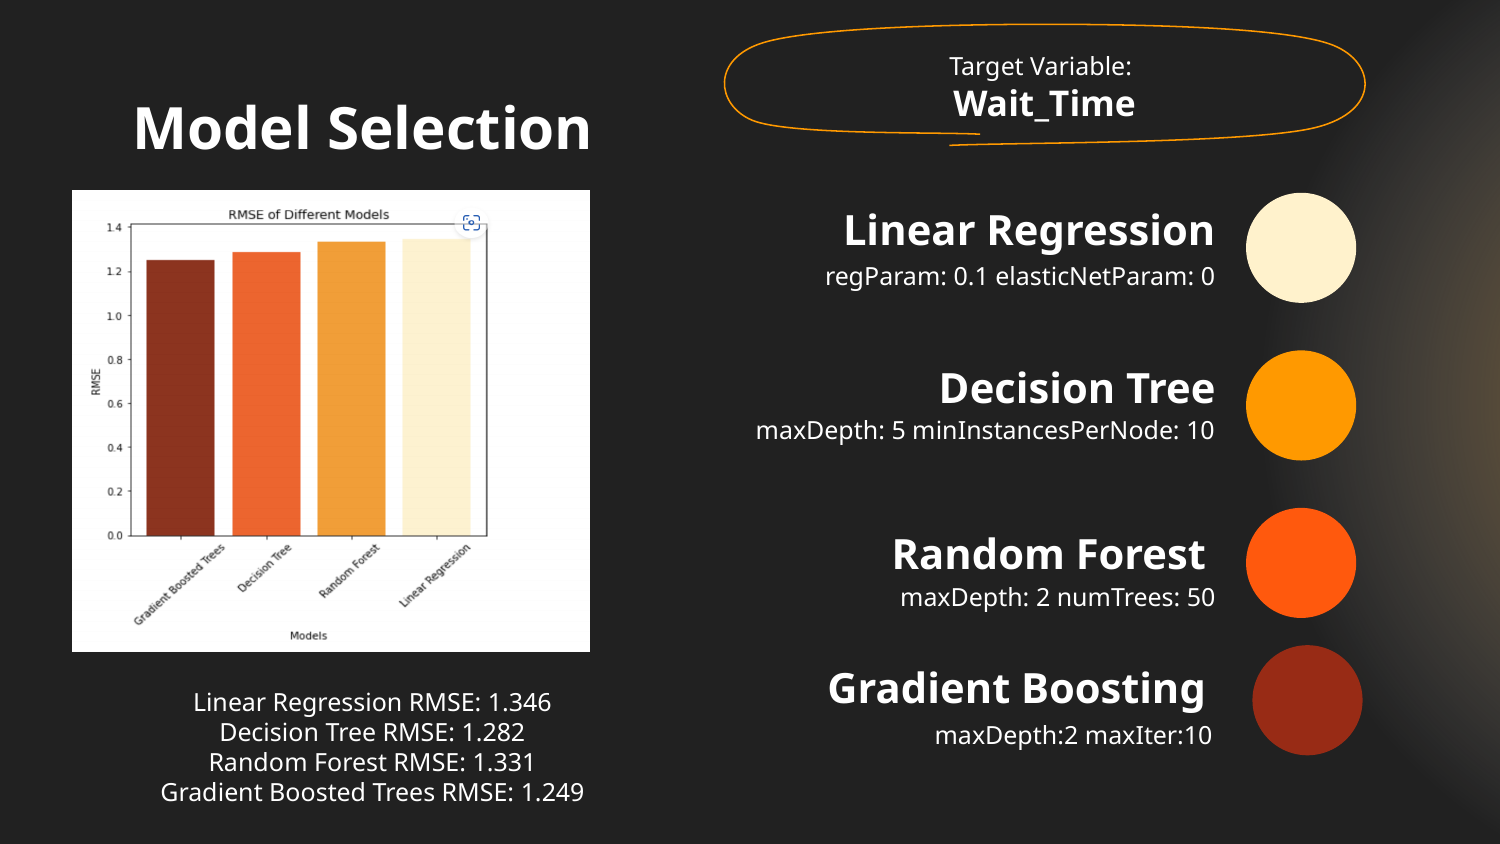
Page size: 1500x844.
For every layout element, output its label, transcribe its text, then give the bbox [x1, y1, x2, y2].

subtitle Linear Regression [740, 200, 1231, 257]
text_box [1246, 192, 1357, 303]
text_box Linear Regression RMSE: 1.346 Decision Tree RMSE: 1.282 Random Forest RMSE: 1.331 Gradient Boosted Trees RMSE: 1.249 [0, 676, 752, 816]
subtitle Random Forest [868, 524, 1222, 581]
text_box [783, 24, 1306, 38]
subtitle Gradient Boosting [659, 658, 1222, 710]
subtitle Decision Tree [877, 358, 1231, 415]
list maxDepth:2 maxIter:10 [652, 710, 1228, 759]
text_box [836, 131, 1298, 146]
text_box [1252, 645, 1363, 756]
text_box [724, 42, 763, 124]
text_box [1246, 507, 1357, 618]
subtitle Target Variable: Wait_Time [763, 38, 1326, 131]
title Model Selection [116, 87, 1383, 166]
text_box [1246, 350, 1357, 461]
list regParam: 0.1 elasticNetParam: 0 [595, 247, 1231, 304]
text_box [1326, 42, 1366, 125]
picture [71, 190, 591, 653]
list maxDepth: 5 minInstancesPerNode: 10 [595, 405, 1231, 454]
list maxDepth: 2 numTrees: 50 [629, 587, 1231, 636]
